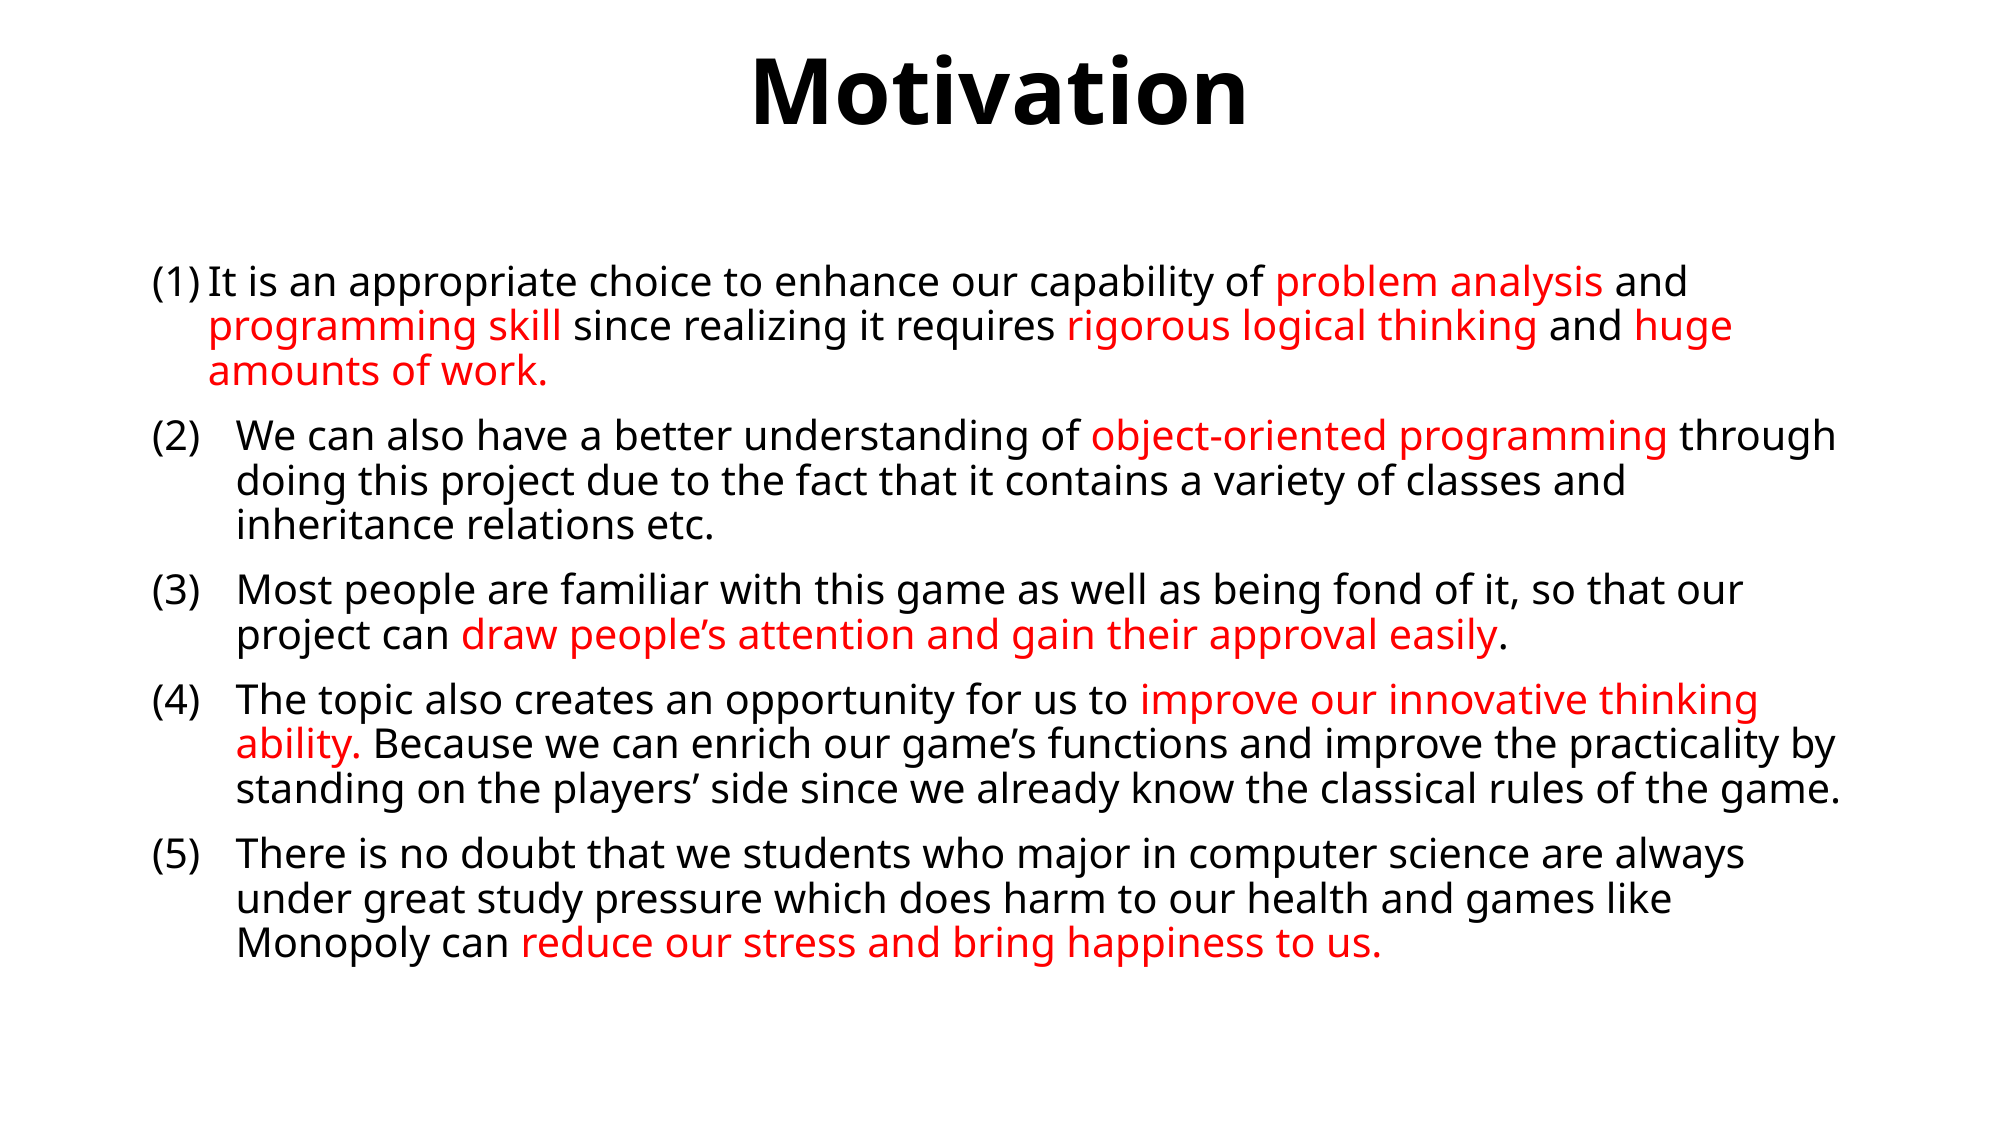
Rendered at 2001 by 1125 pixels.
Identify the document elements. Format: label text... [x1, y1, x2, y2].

text_box Motivation [137, 38, 1863, 180]
text_box It is an appropriate choice to enhance our capability of problem analysis and programming skill since realizing it requires rigorous logical thinking and huge amounts of work. We can also have a better understanding of object-oriented programming through doing this project due to the fact that it contains a variety of classes and inheritance relations etc. Most people are familiar with this game as well as being fond of it, so that our project can draw people’s attention and gain their approval easily. The topic also creates an opportunity for us to improve our innovative thinking ability. Because we can enrich our game’s functions and improve the practicality by standing on the players’ side since we already know the classical rules of the game. There is no doubt that we students who major in computer science are always under great study pressure which does harm to our health and games like Monopoly can reduce our stress and bring happiness to us. [137, 253, 1863, 1014]
